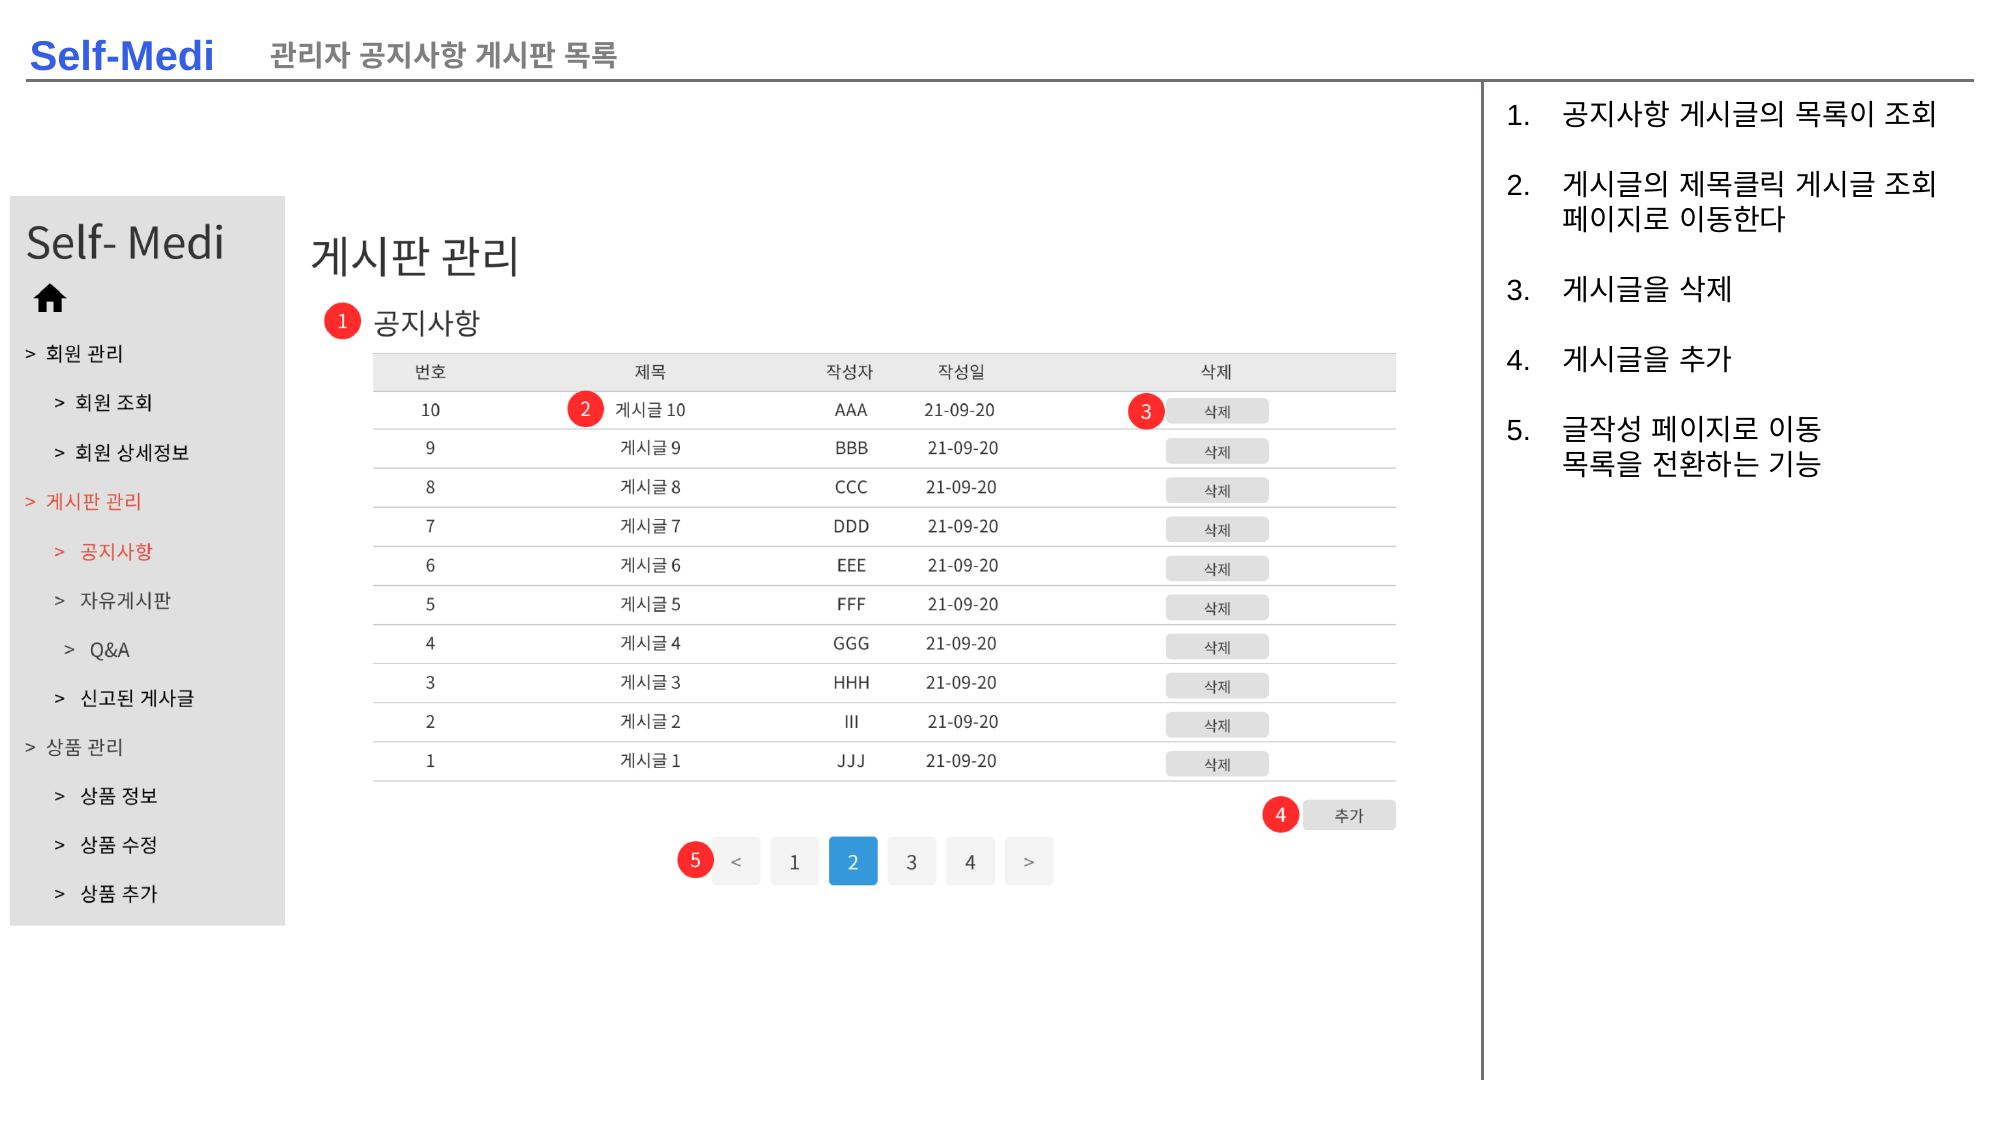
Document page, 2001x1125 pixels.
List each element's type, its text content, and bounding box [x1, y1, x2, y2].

text_box 관리자 공지사항 게시판 목록 [255, 30, 740, 81]
picture [10, 196, 1476, 929]
text_box 공지사항 게시글의 목록이 조회 게시글의 제목클릭 게시글 조회 페이지로 이동한다 게시글을 삭제 게시글을 추가 글작성 페이지로 이동 목록을 전환하는 기능 [1491, 88, 2000, 489]
